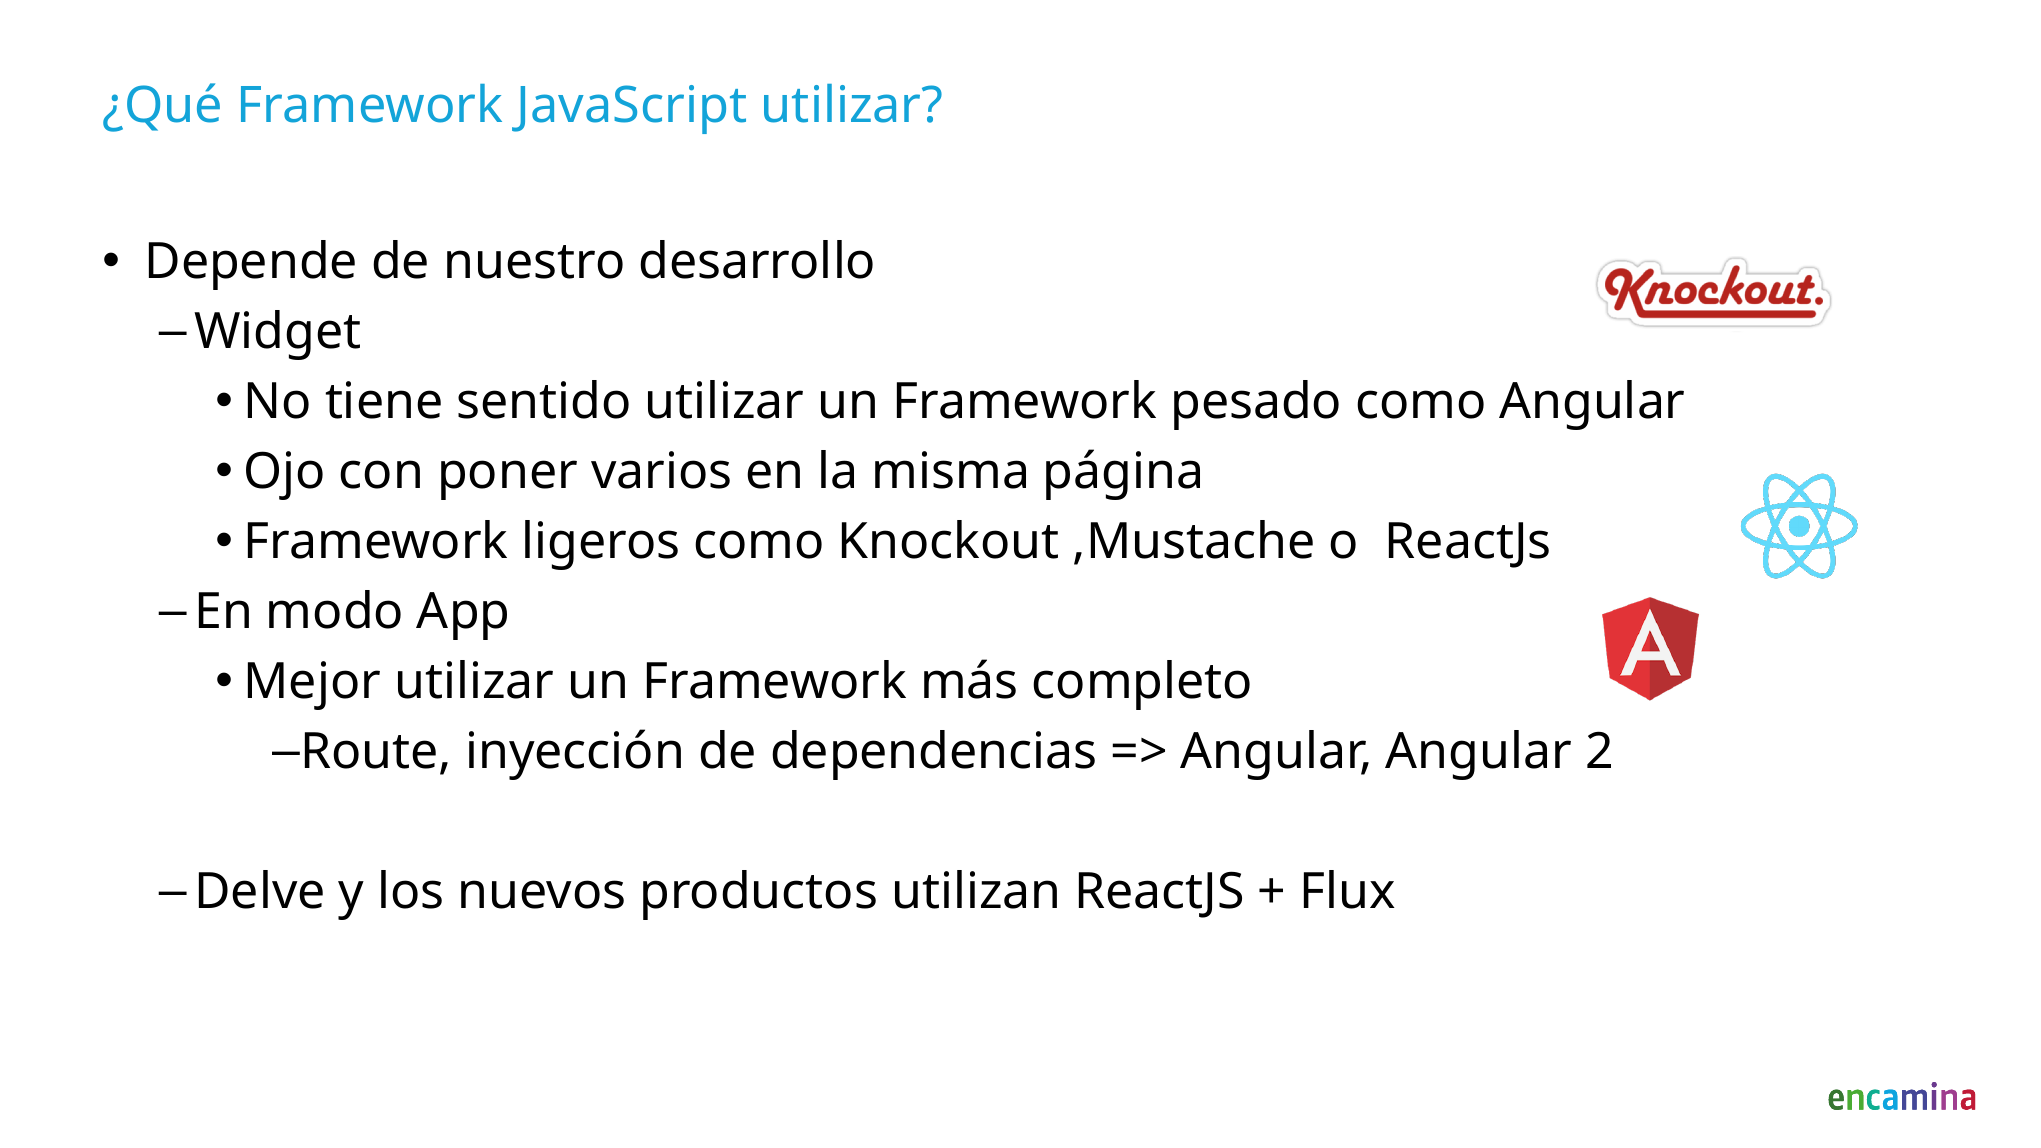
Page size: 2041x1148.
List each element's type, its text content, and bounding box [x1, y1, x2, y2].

picture [1732, 460, 1867, 595]
picture [1595, 594, 1705, 704]
list Depende de nuestro desarrollo Widget No tiene sentido utilizar un Framework pesado como Angular Ojo con poner varios en la misma página Framework ligeros como Knockout ,Mustache o ReactJs En modo App Mejor utilizar un Framework más completo Route, inyección de dependencias => Angular, Angular 2 Delve y los nuevos productos utilizan ReactJS + Flux [85, 220, 1941, 1011]
title ¿Qué Framework JavaScript utilizar? [85, 45, 1941, 159]
picture [1569, 236, 1849, 358]
